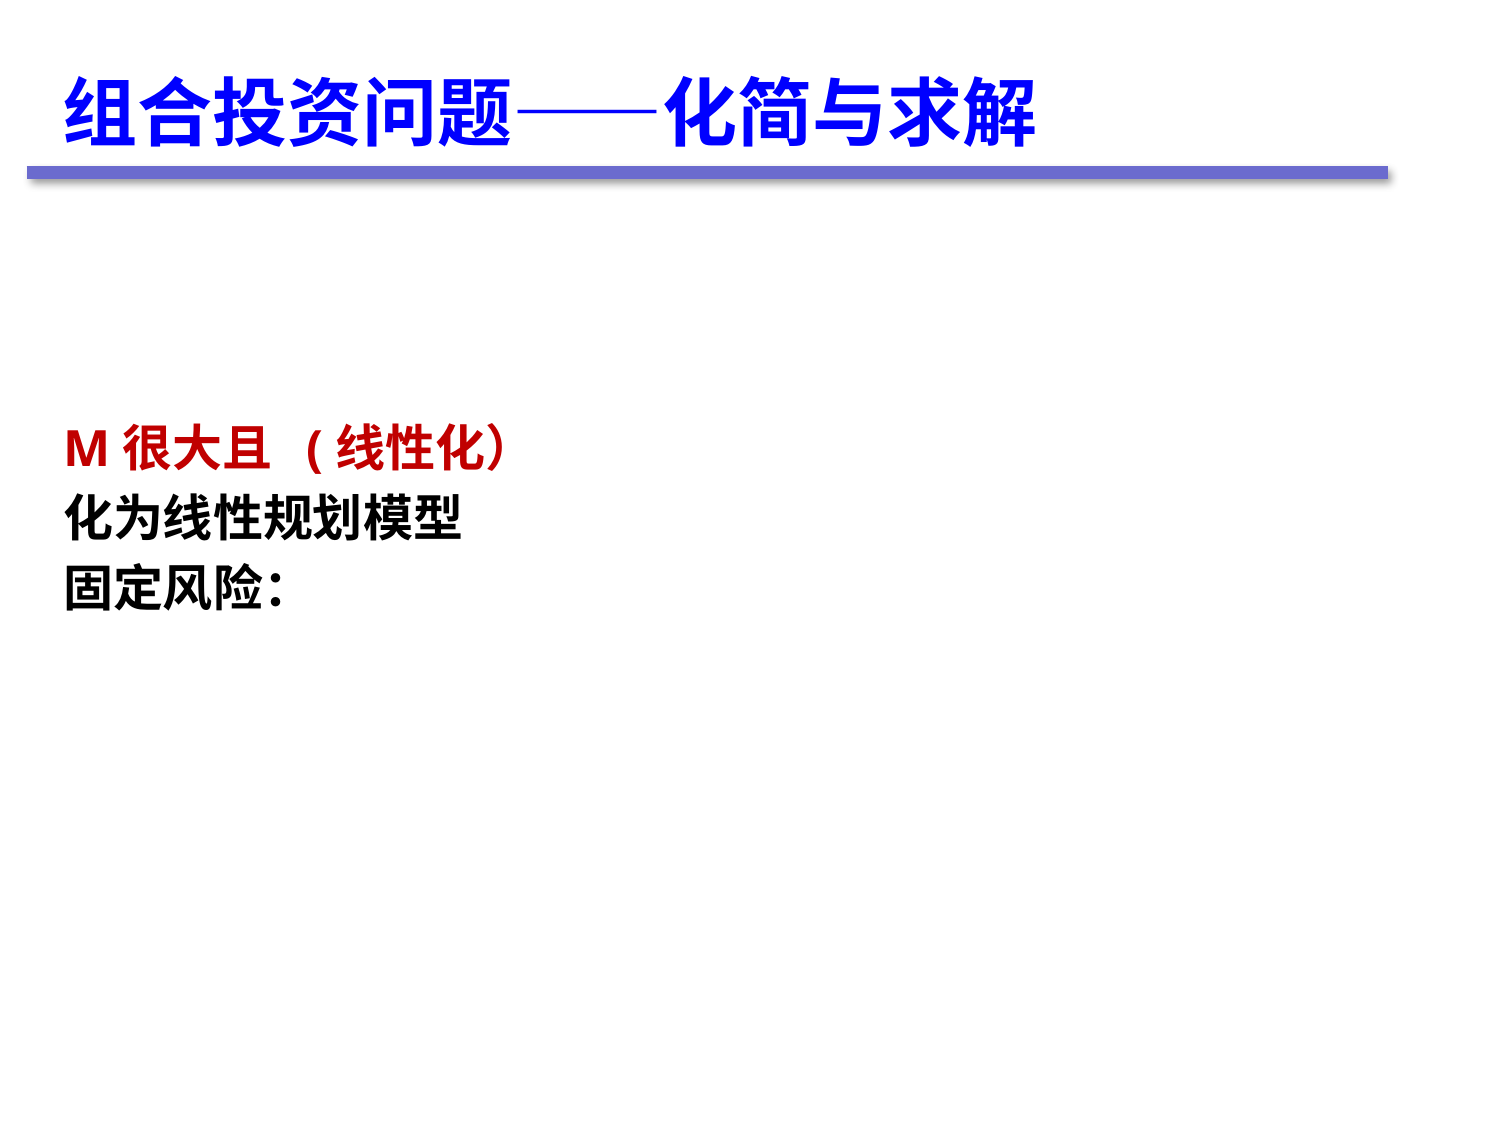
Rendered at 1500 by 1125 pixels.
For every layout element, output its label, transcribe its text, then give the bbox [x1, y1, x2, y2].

text_box 组合投资问题——化简与求解 [48, 57, 1216, 163]
